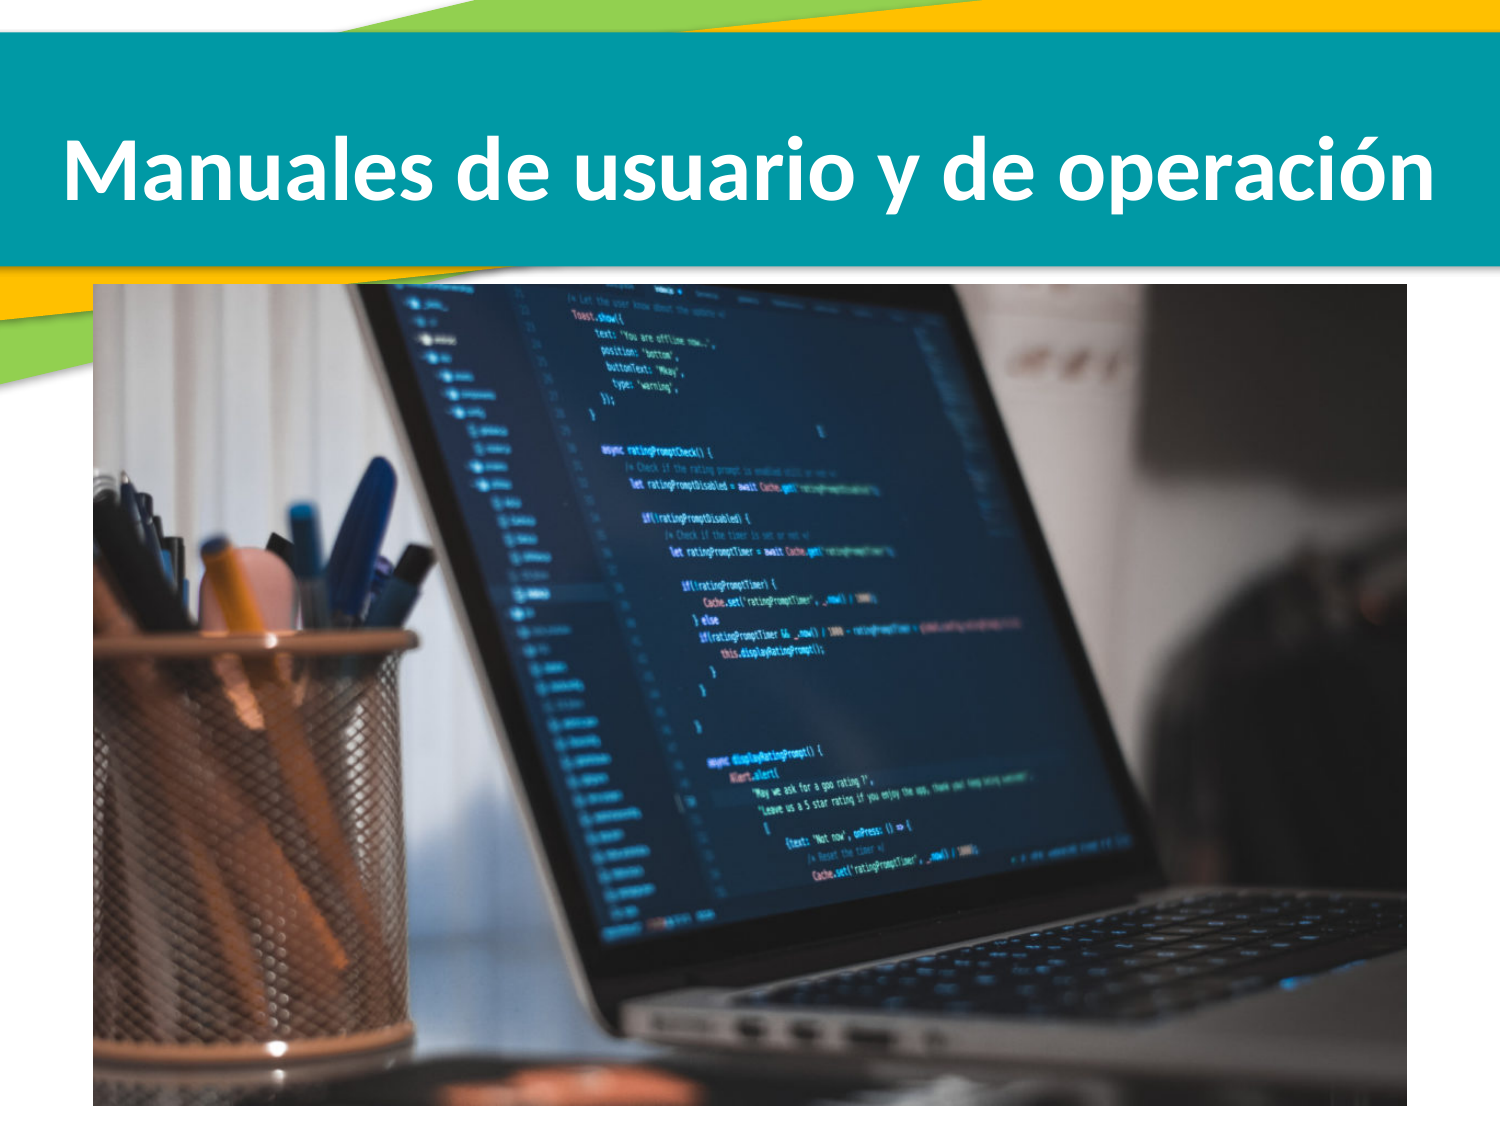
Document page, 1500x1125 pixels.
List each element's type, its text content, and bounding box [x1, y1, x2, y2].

picture [92, 284, 1408, 1106]
text_box Manuales de usuario y de operación [46, 87, 1500, 240]
